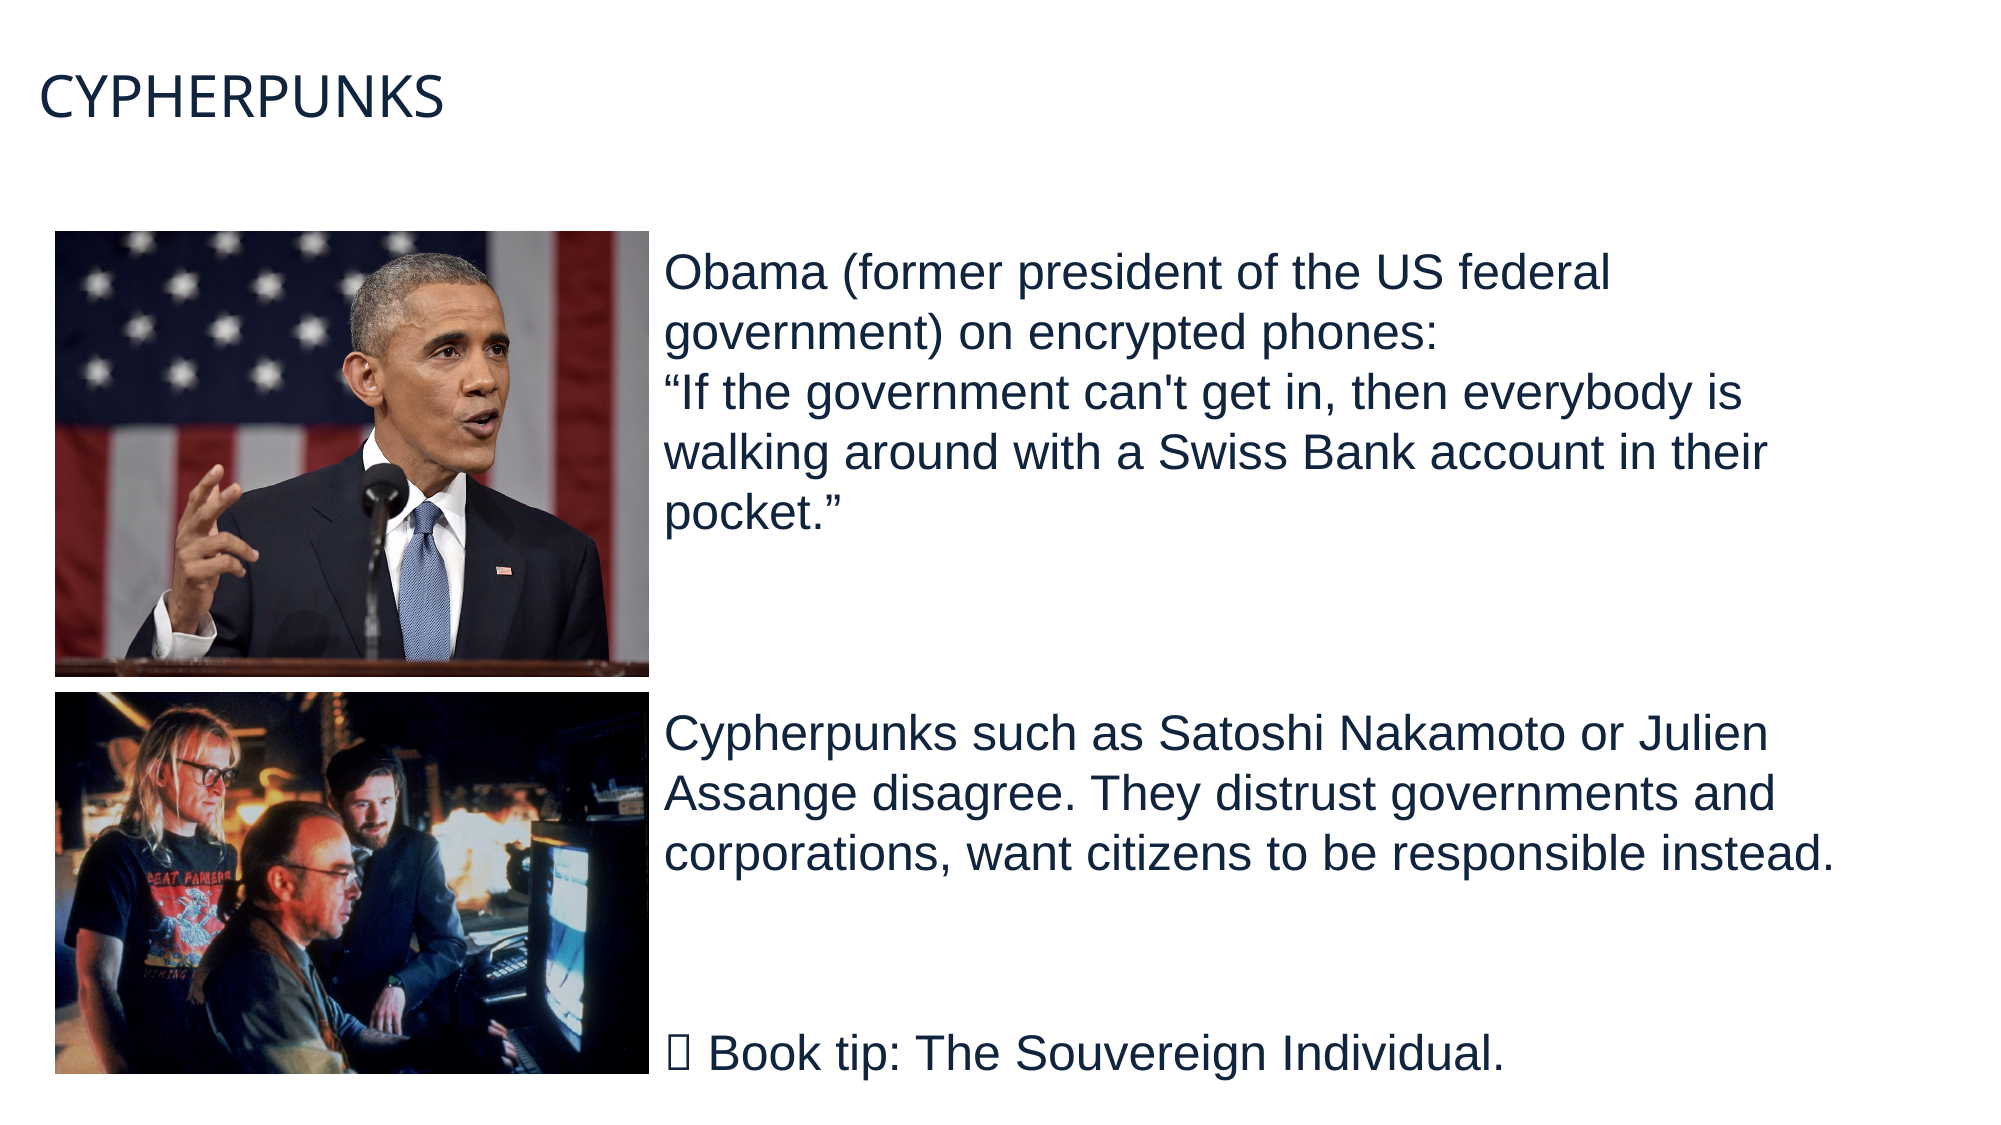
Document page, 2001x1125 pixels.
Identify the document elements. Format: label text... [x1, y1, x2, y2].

title CYPHERPUNKS [23, 0, 1743, 188]
picture [54, 231, 649, 678]
list Obama (former president of the US federal government) on encrypted phones: “If the government can't get in, then everybody is walking around with a Swiss Bank account in their pocket.” [650, 231, 1910, 677]
text_box Cypherpunks such as Satoshi Nakamoto or Julien Assange disagree. They distrust governments and corporations, want citizens to be responsible instead.  Book tip: The Souvereign Individual. [648, 692, 1910, 1125]
picture [54, 692, 649, 1075]
